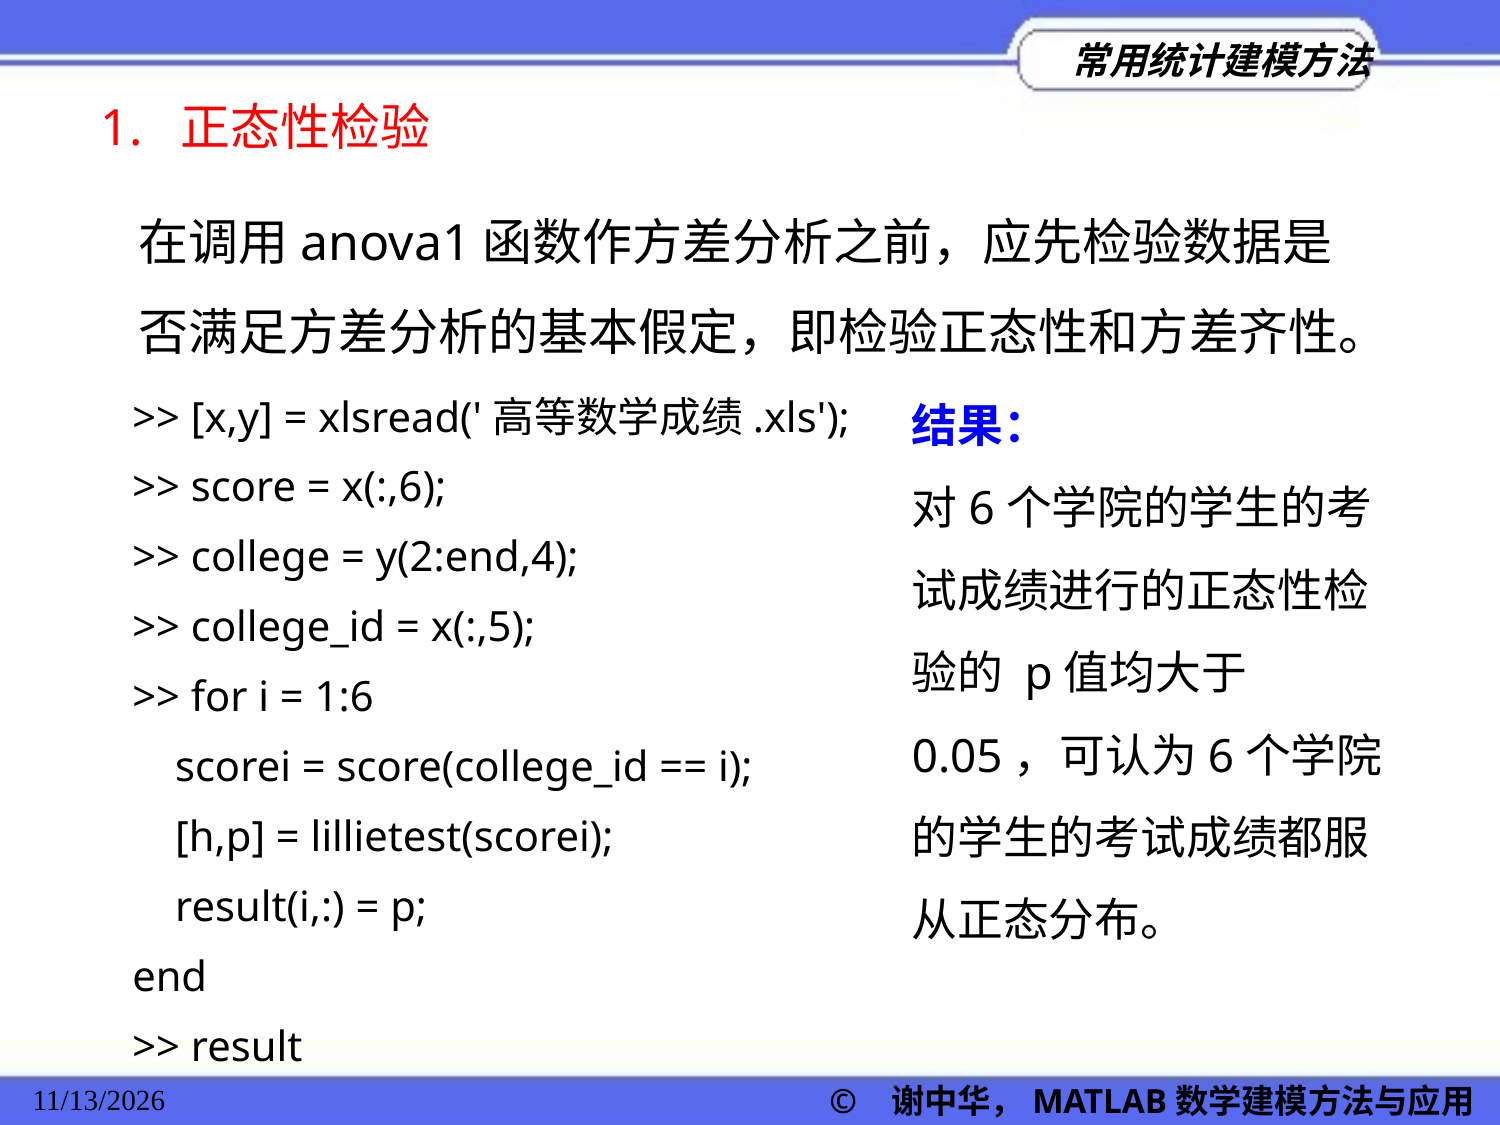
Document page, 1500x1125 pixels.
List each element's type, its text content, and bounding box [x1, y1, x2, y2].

text_box >> [x,y] = xlsread('高等数学成绩.xls'); >> score = x(:,6); >> college = y(2:end,4); >> college_id = x(:,5); >> for i = 1:6 scorei = score(college_id == i); [h,p] = lillietest(scorei); result(i,:) = p; end >> result [117, 362, 963, 1078]
footer © 谢中华，MATLAB数学建模方法与应用 [809, 1076, 1495, 1123]
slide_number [17, 1077, 356, 1120]
text_box 在调用anova1函数作方差分析之前，应先检验数据是否满足方差分析的基本假定，即检验正态性和方差齐性。 [123, 172, 1365, 362]
picture [0, 0, 1500, 1125]
text_box 1. 正态性检验 [86, 88, 1471, 164]
text_box 结果： 对6个学院的学生的考试成绩进行的正态性检验的 p值均大于0.05，可认为6个学院的学生的考试成绩都服从正态分布。 [897, 361, 1404, 954]
